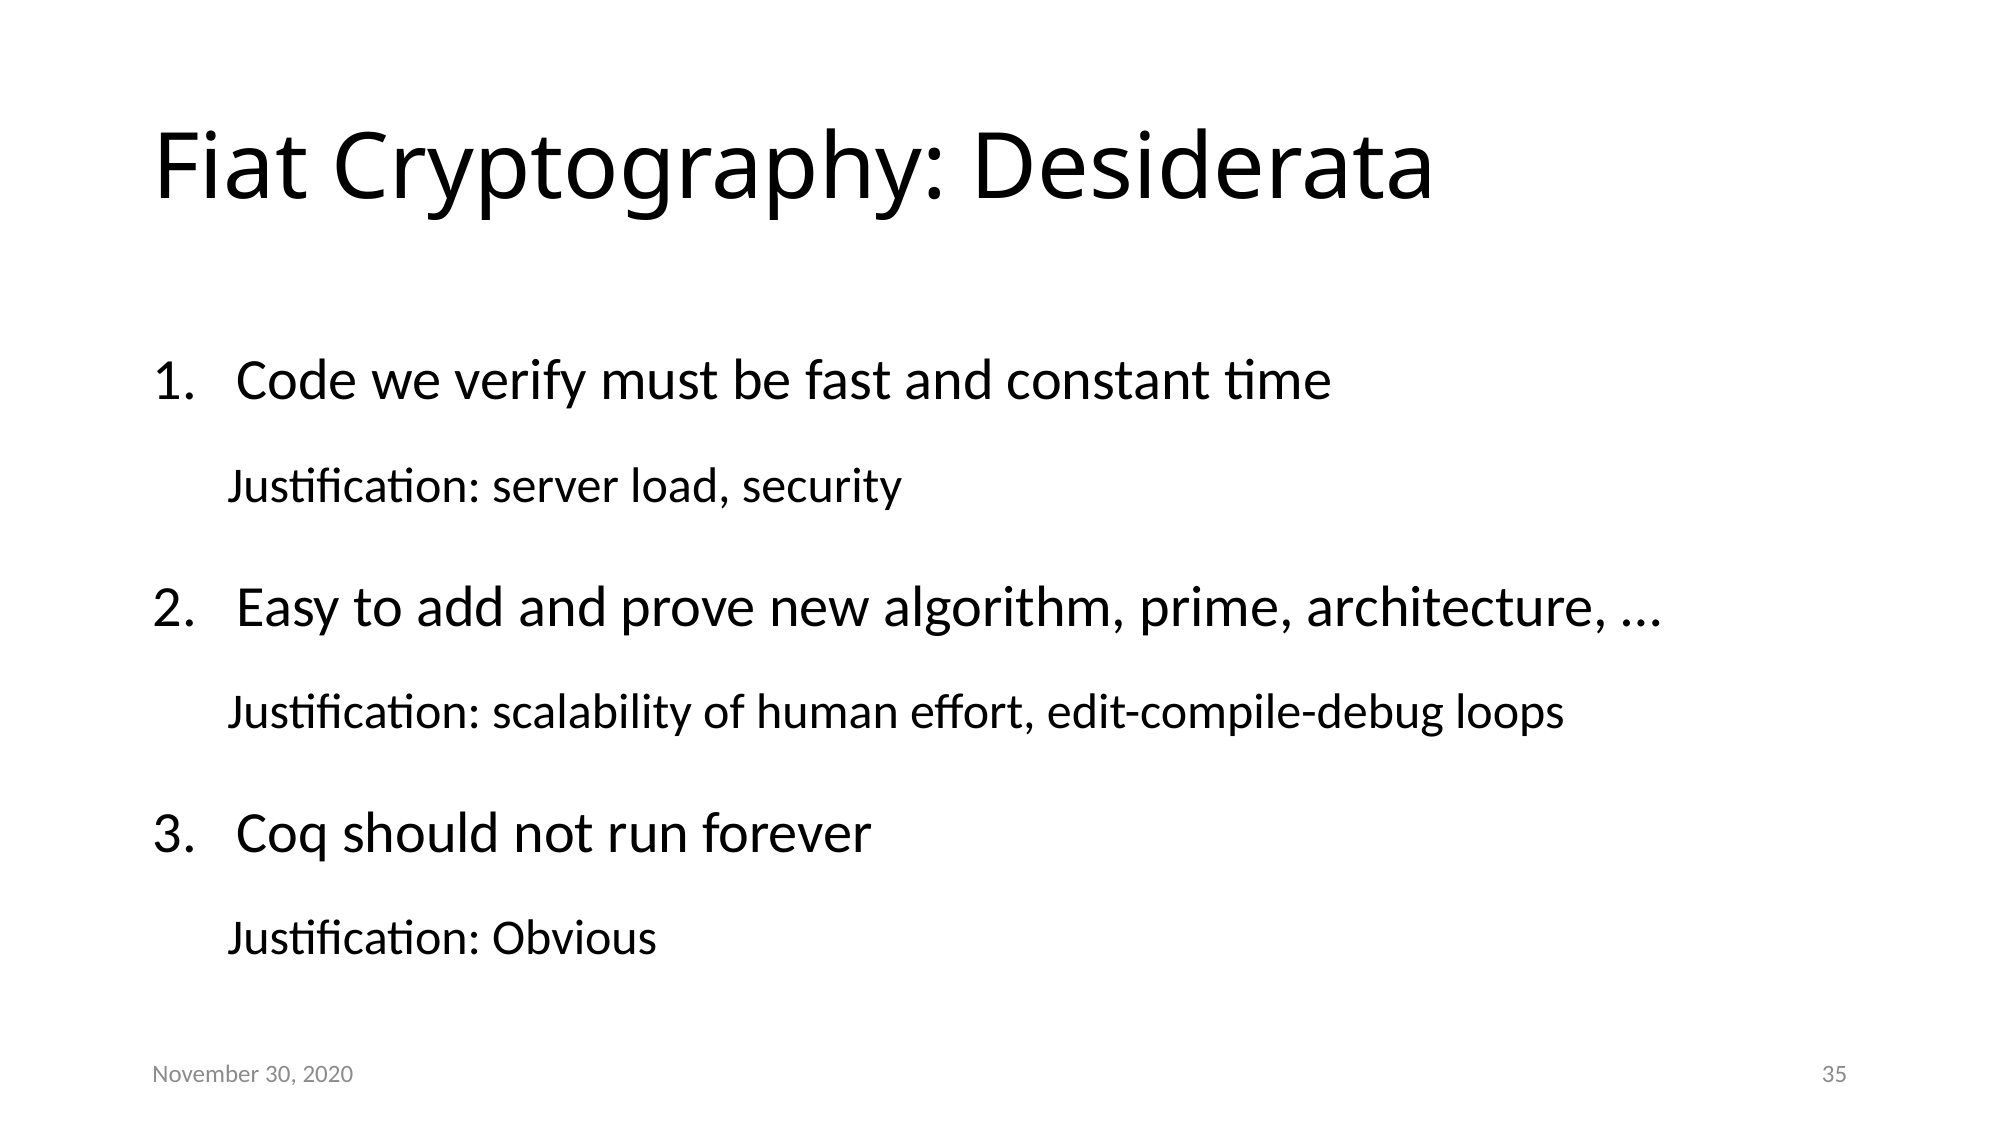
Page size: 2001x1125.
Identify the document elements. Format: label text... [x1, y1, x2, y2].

title Fiat Cryptography: Desiderata [137, 59, 1863, 278]
slide_number 35 [1412, 1042, 1863, 1103]
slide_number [137, 1042, 588, 1103]
list Code we verify must be fast and constant time Justification: server load, security Easy to add and prove new algorithm, prime, architecture, … Justification: scalability of human effort, edit-compile-debug loops Coq should not run forever Justification: Obvious [137, 299, 1863, 1014]
